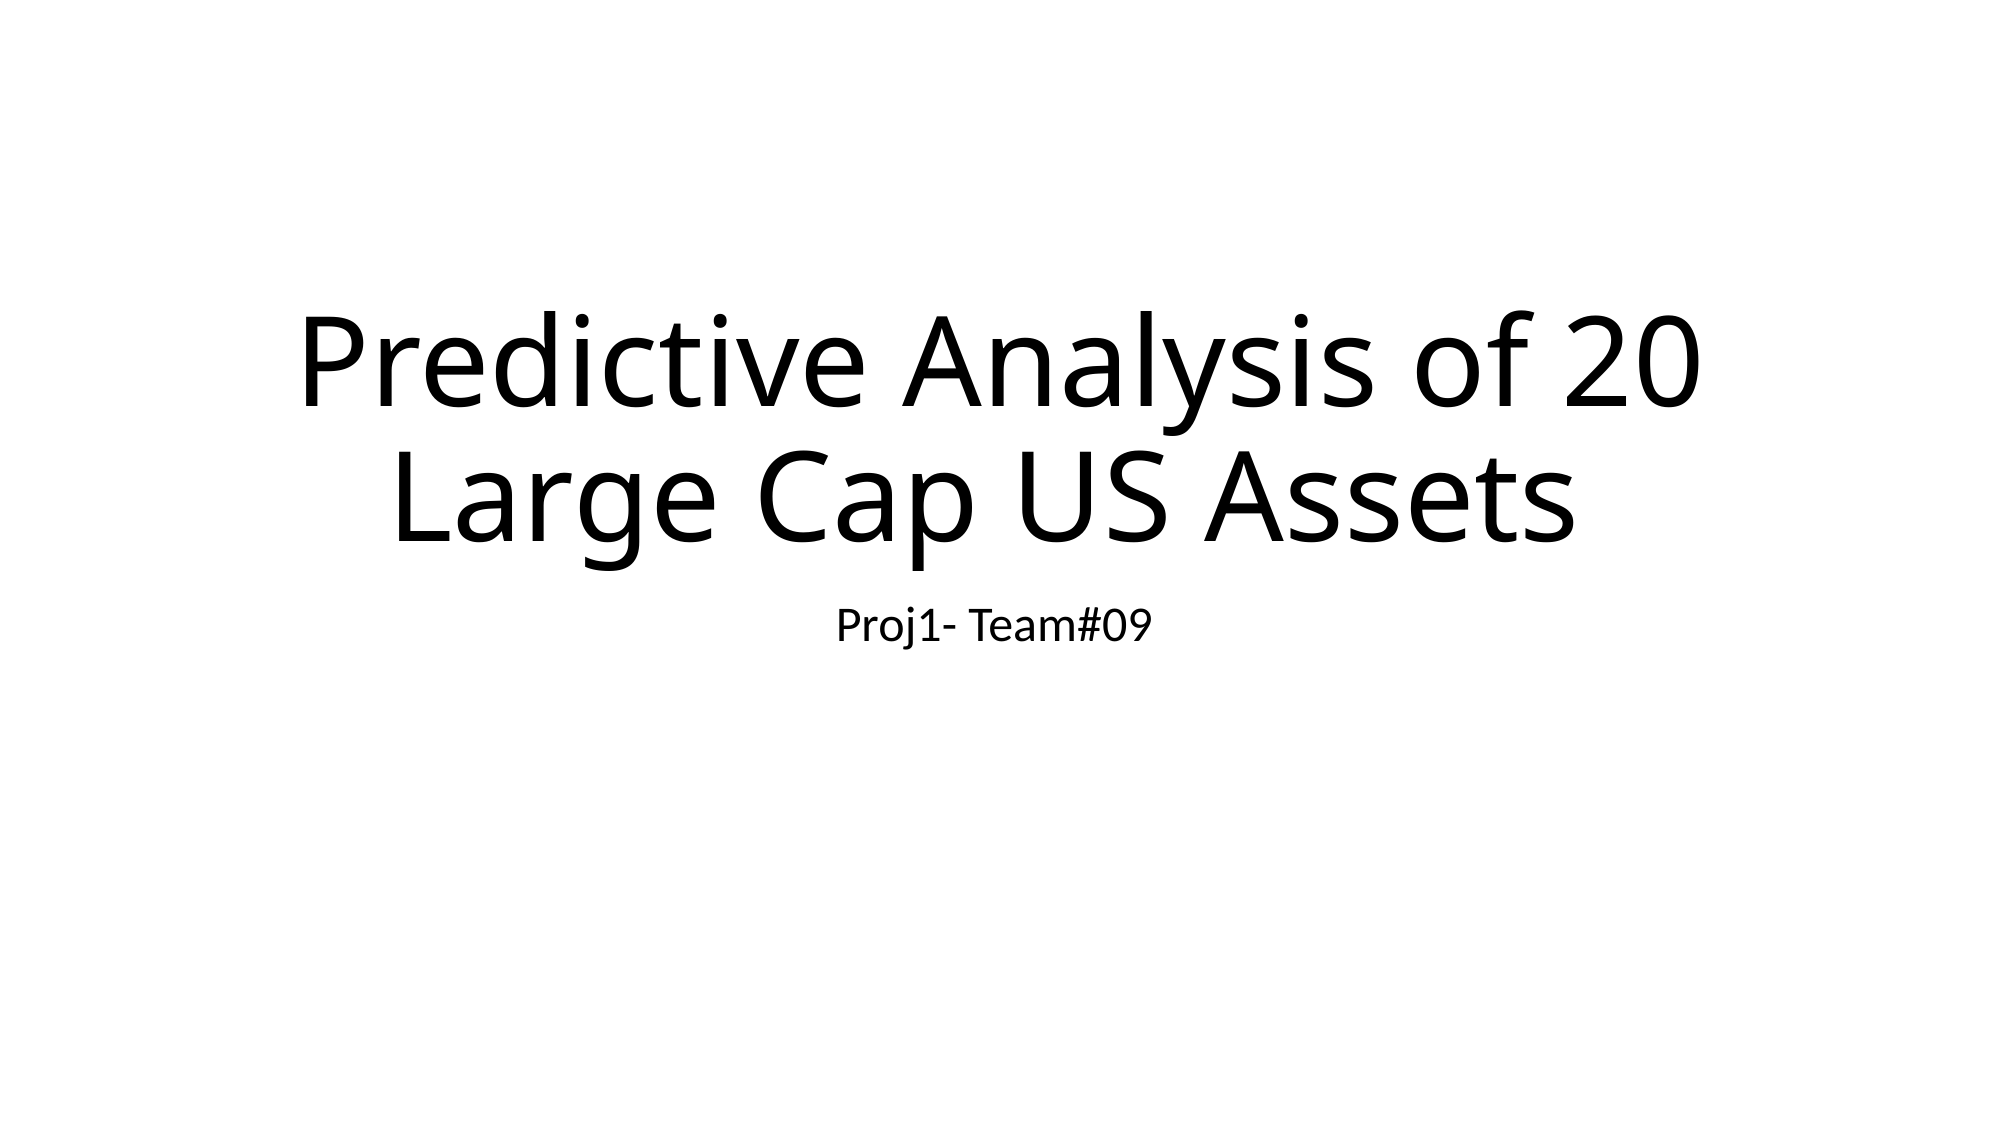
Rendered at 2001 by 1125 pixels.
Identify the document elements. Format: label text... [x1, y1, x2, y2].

subtitle Proj1- Team#09 [249, 590, 1750, 863]
title Predictive Analysis of 20 Large Cap US Assets [249, 184, 1750, 576]
